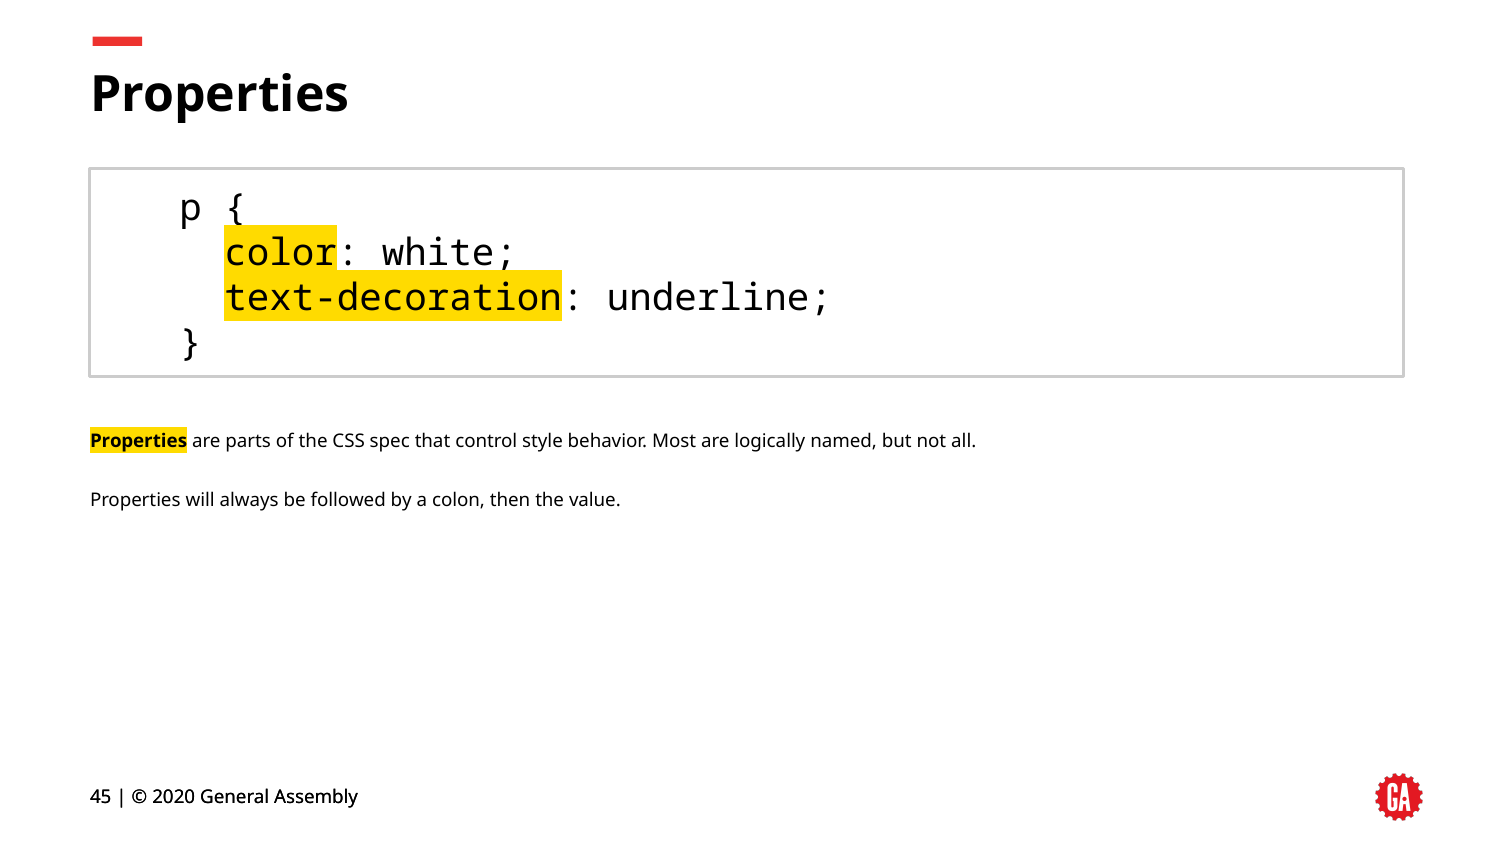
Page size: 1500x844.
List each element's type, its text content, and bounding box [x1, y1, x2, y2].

text_box p { color: white; text-decoration: underline; } [89, 168, 1404, 377]
slide_number ‹#› | © 2020 General Assembly [75, 764, 465, 830]
picture [1373, 771, 1425, 823]
list Properties are parts of the CSS spec that control style behavior. Most are logically named, but not all. Properties will always be followed by a colon, then the value. [75, 409, 1424, 714]
title Properties [75, 46, 1473, 140]
